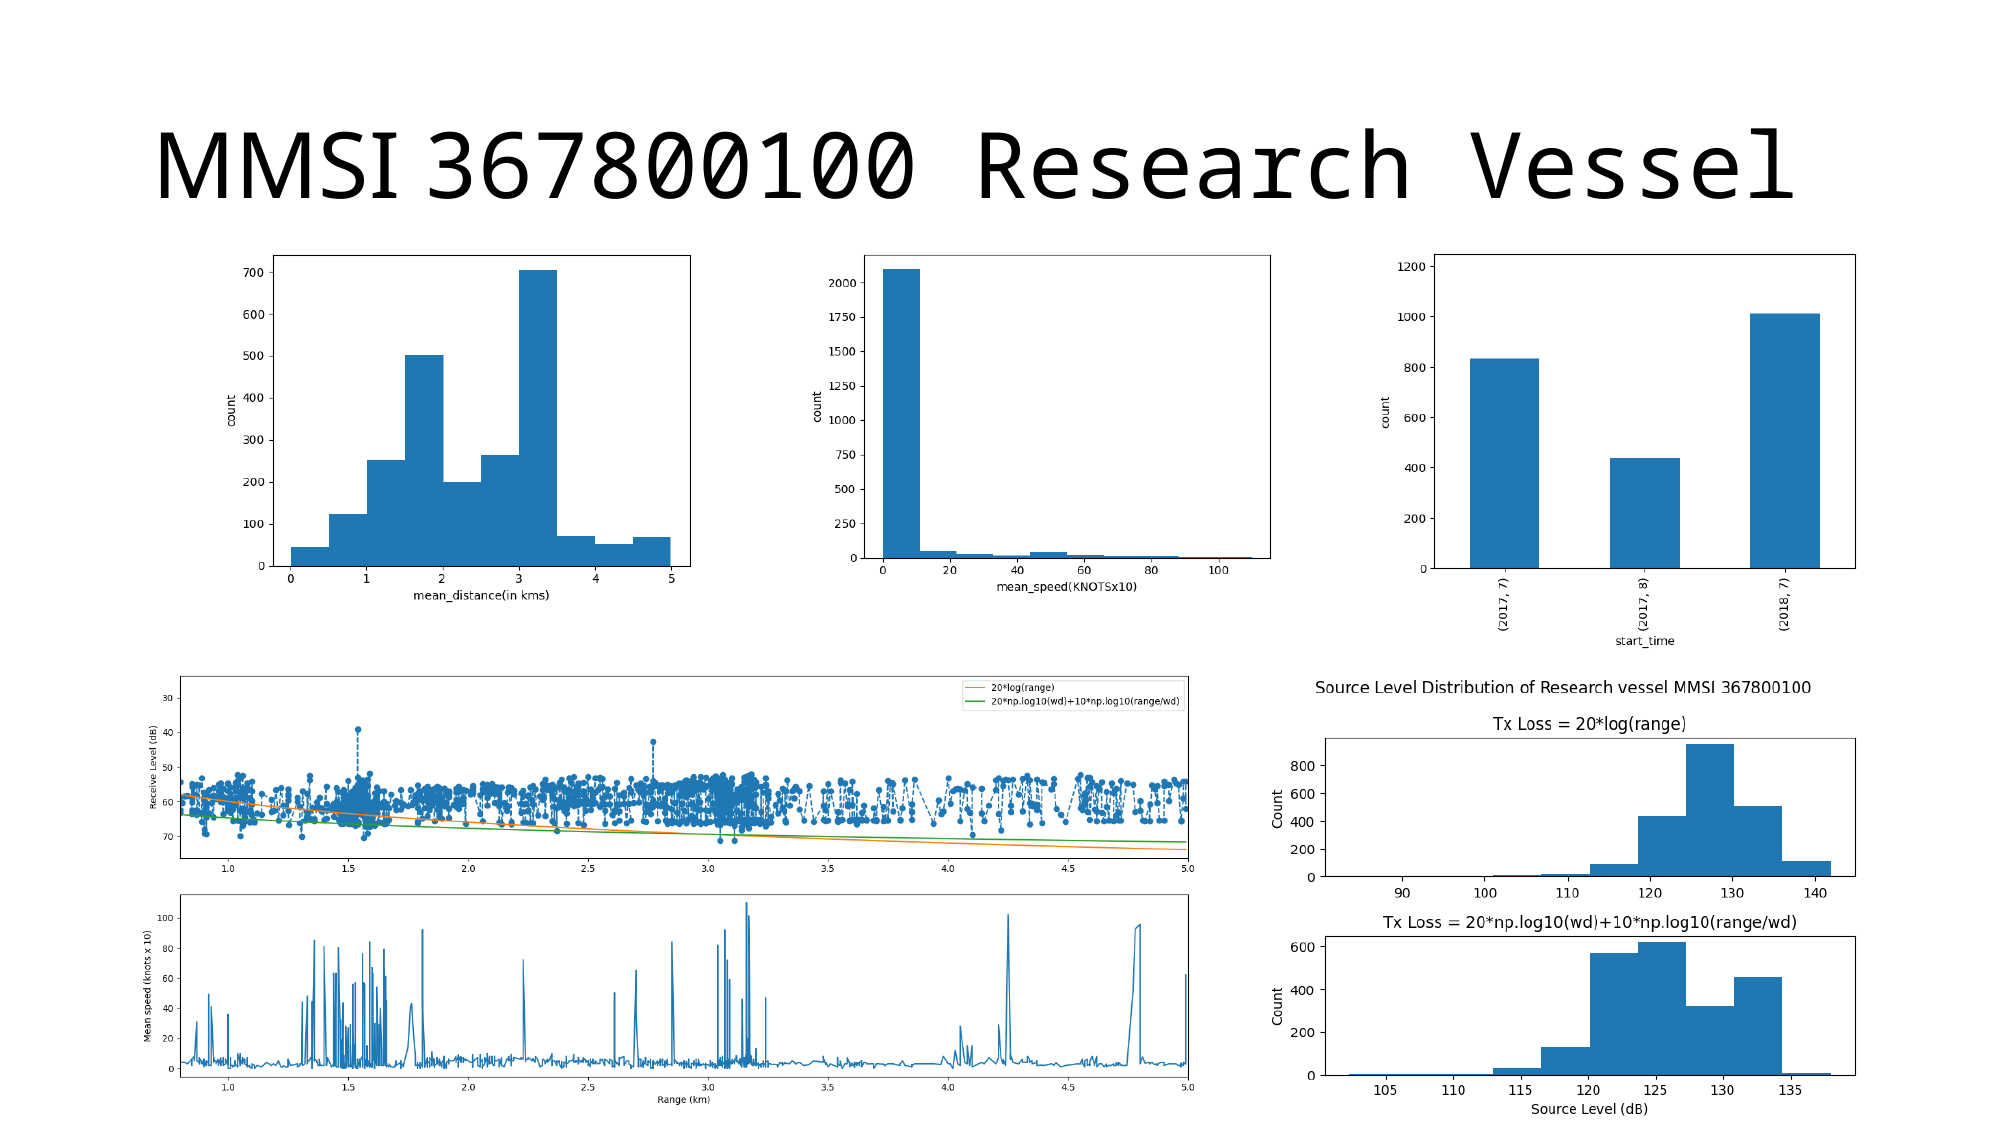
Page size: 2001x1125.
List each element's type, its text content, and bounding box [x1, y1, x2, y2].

picture [137, 669, 1201, 1111]
picture [802, 246, 1278, 601]
picture [1261, 670, 1863, 1125]
title MMSI 367800100 Research Vessel [137, 59, 1863, 278]
picture [1371, 246, 1863, 655]
picture [217, 246, 697, 610]
